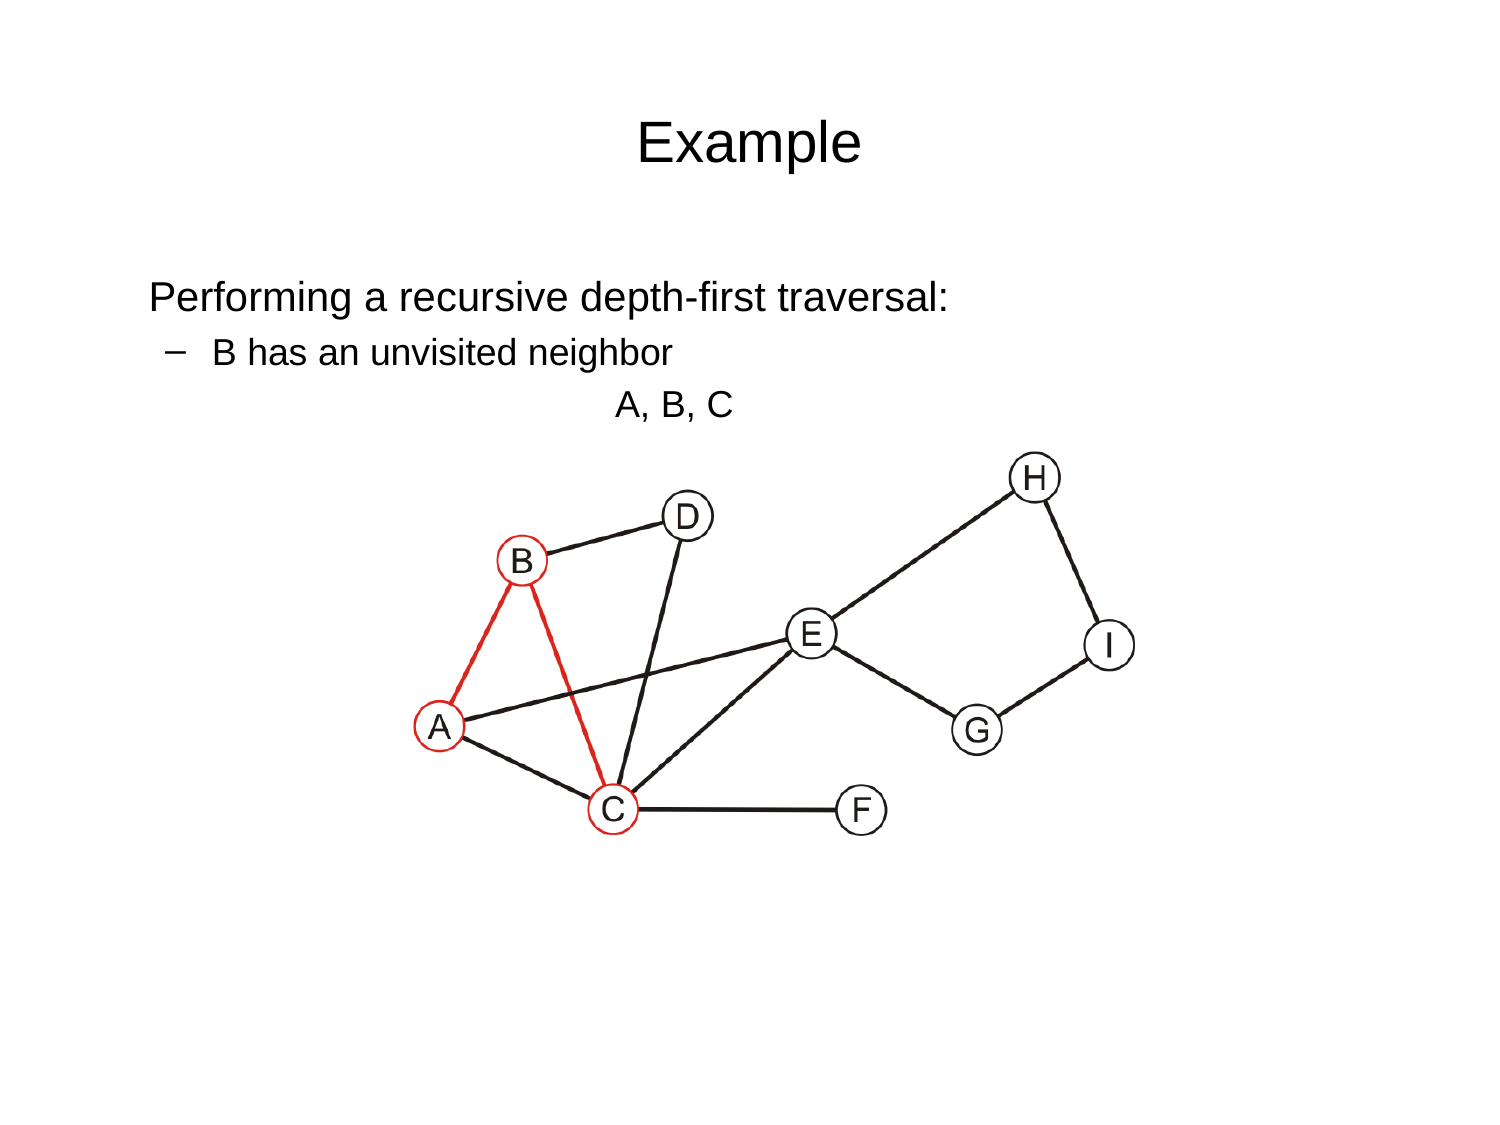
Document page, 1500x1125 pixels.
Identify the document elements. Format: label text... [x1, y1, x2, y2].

title Example [74, 44, 1426, 233]
picture [405, 444, 1143, 842]
list Performing a recursive depth-first traversal: B has an unvisited neighbor A, B, C [74, 262, 1426, 1006]
